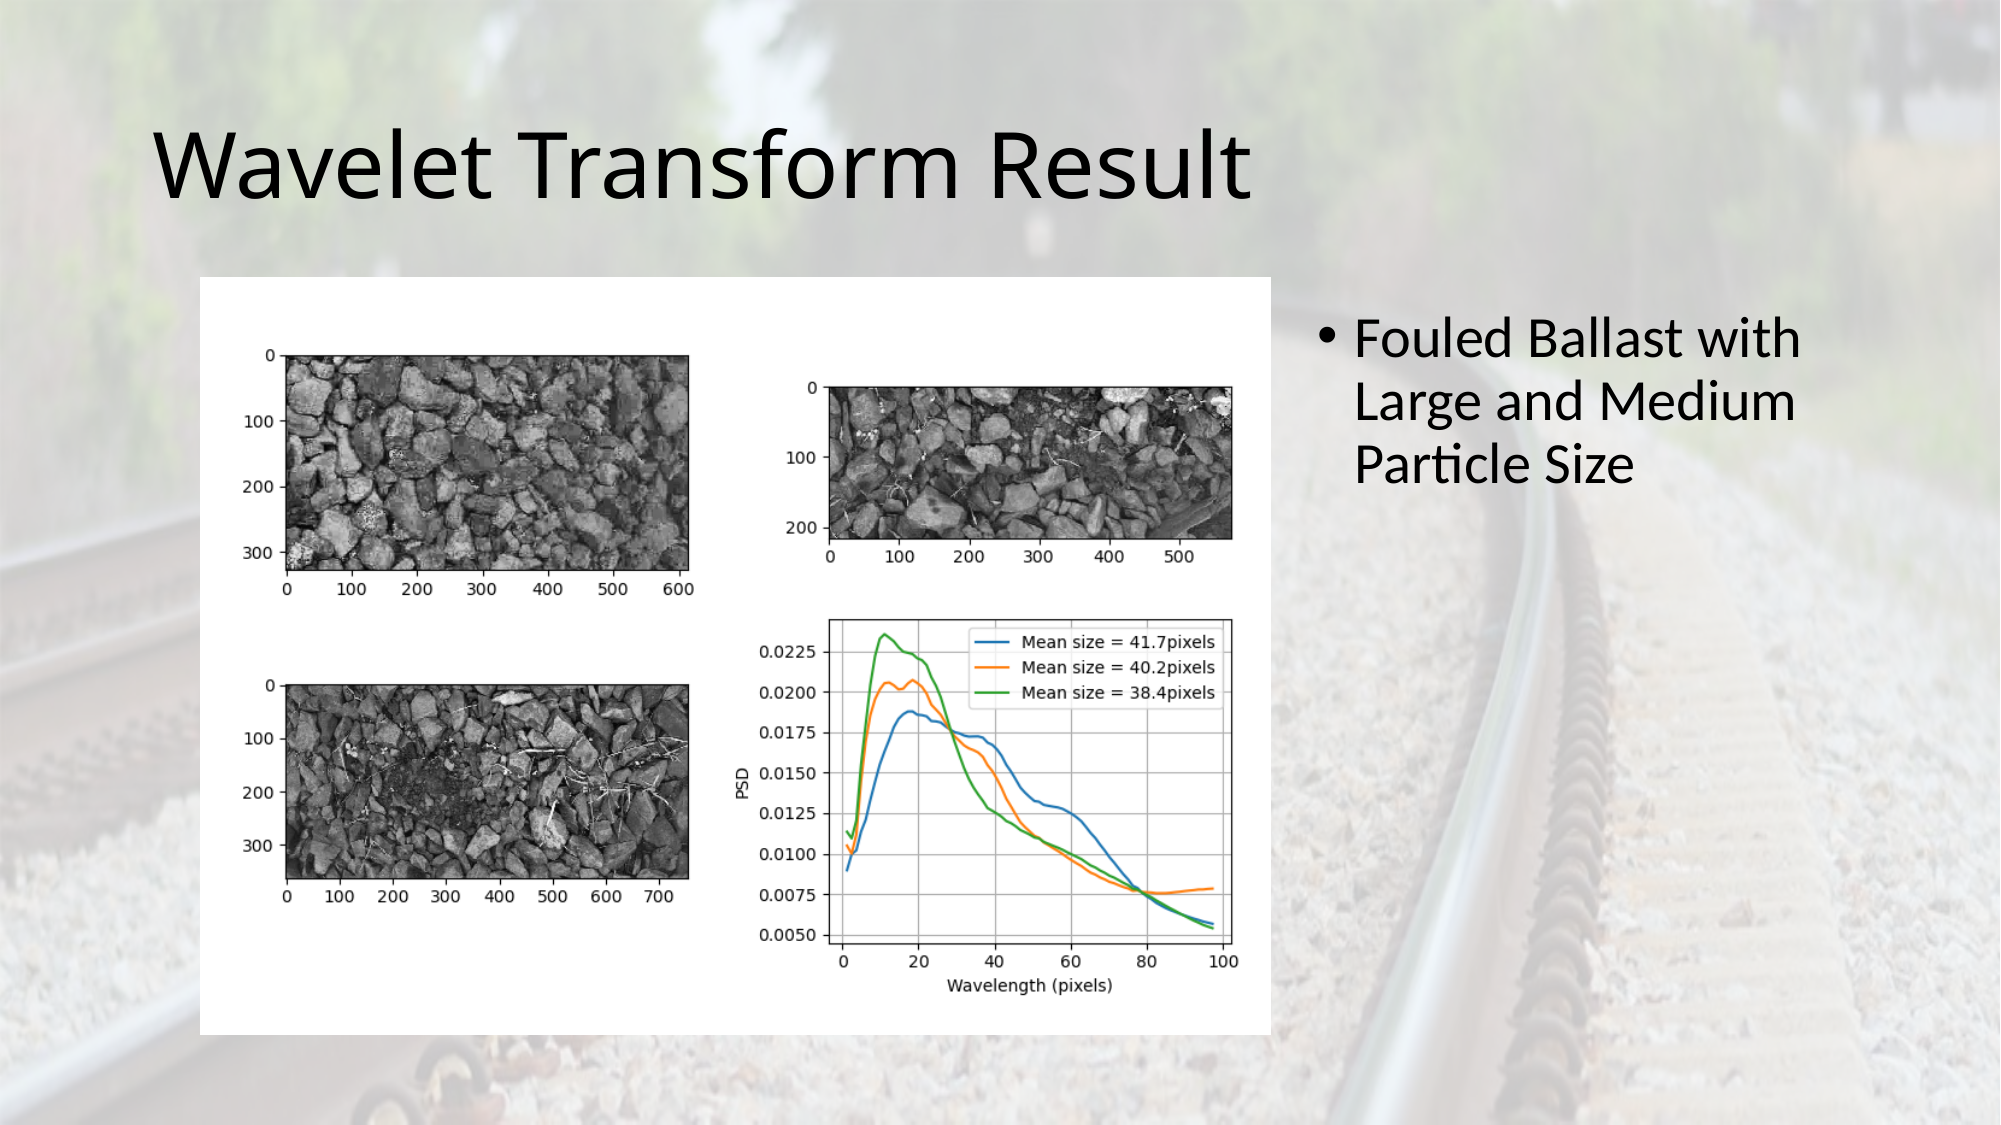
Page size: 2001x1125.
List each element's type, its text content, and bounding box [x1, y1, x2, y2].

picture [200, 277, 1271, 1035]
list Fouled Ballast with Large and Medium Particle Size [1302, 299, 1863, 1014]
title Wavelet Transform Result [137, 59, 1863, 278]
